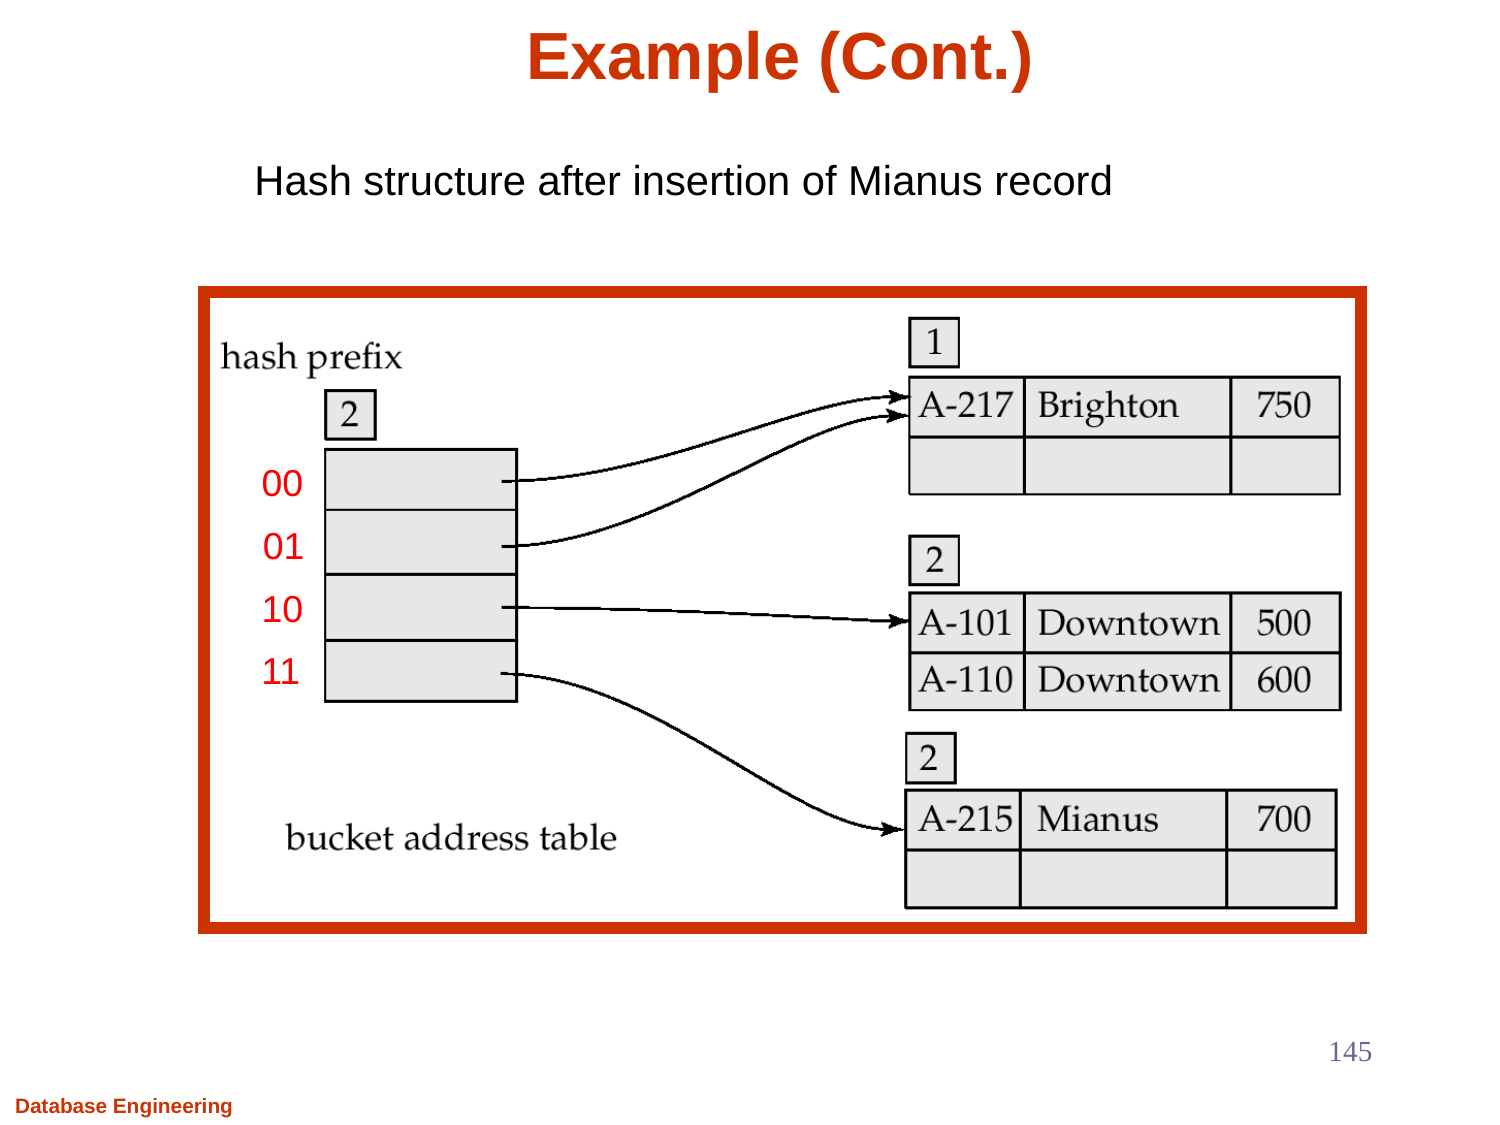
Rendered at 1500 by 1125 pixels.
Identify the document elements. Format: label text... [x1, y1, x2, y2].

slide_number 145 [1074, 1024, 1388, 1101]
title Example (Cont.) [117, 0, 1443, 101]
picture [209, 298, 1355, 923]
text_box Hash structure after insertion of Mianus record [239, 146, 1129, 212]
